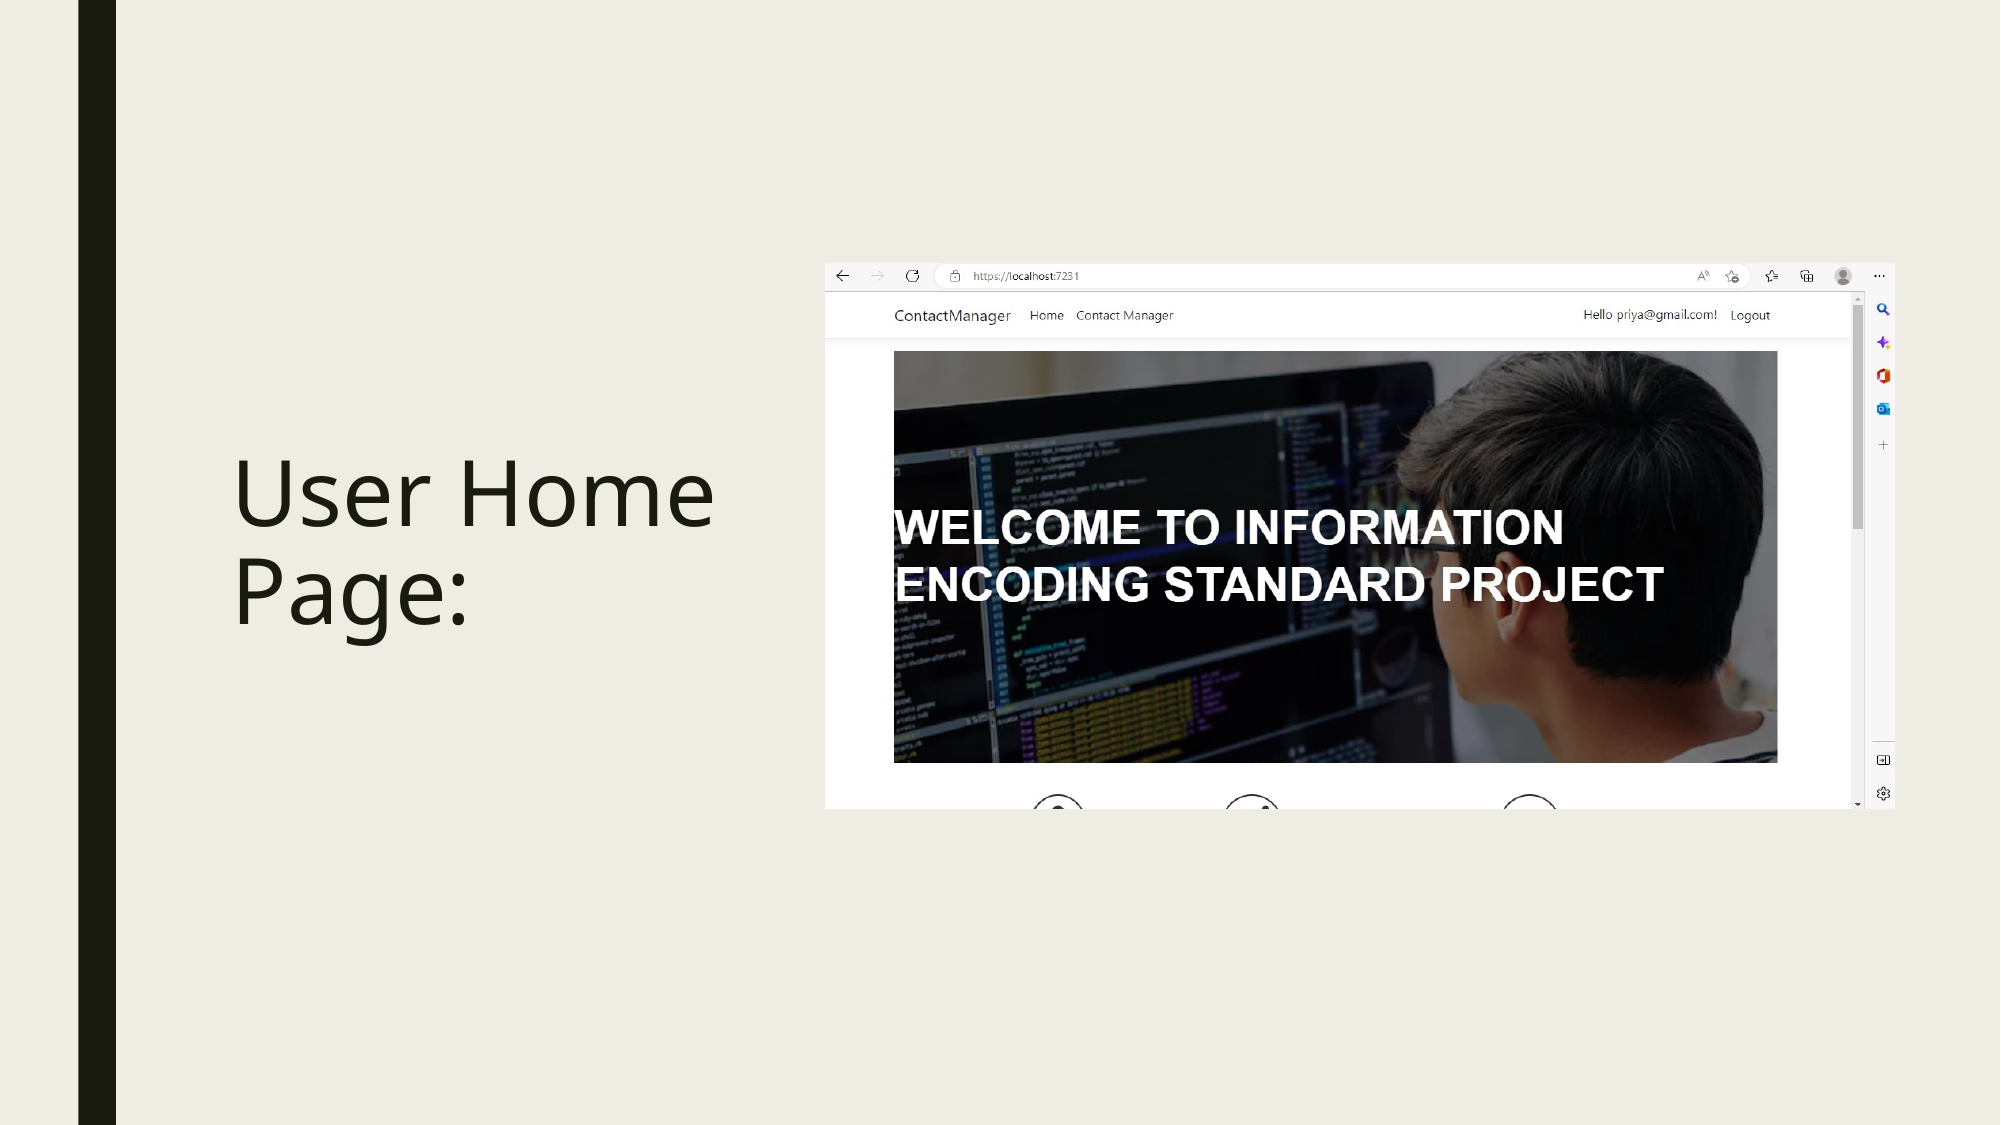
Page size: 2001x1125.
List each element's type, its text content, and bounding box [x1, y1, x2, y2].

title User Home Page: [216, 440, 756, 685]
picture [825, 263, 1895, 809]
